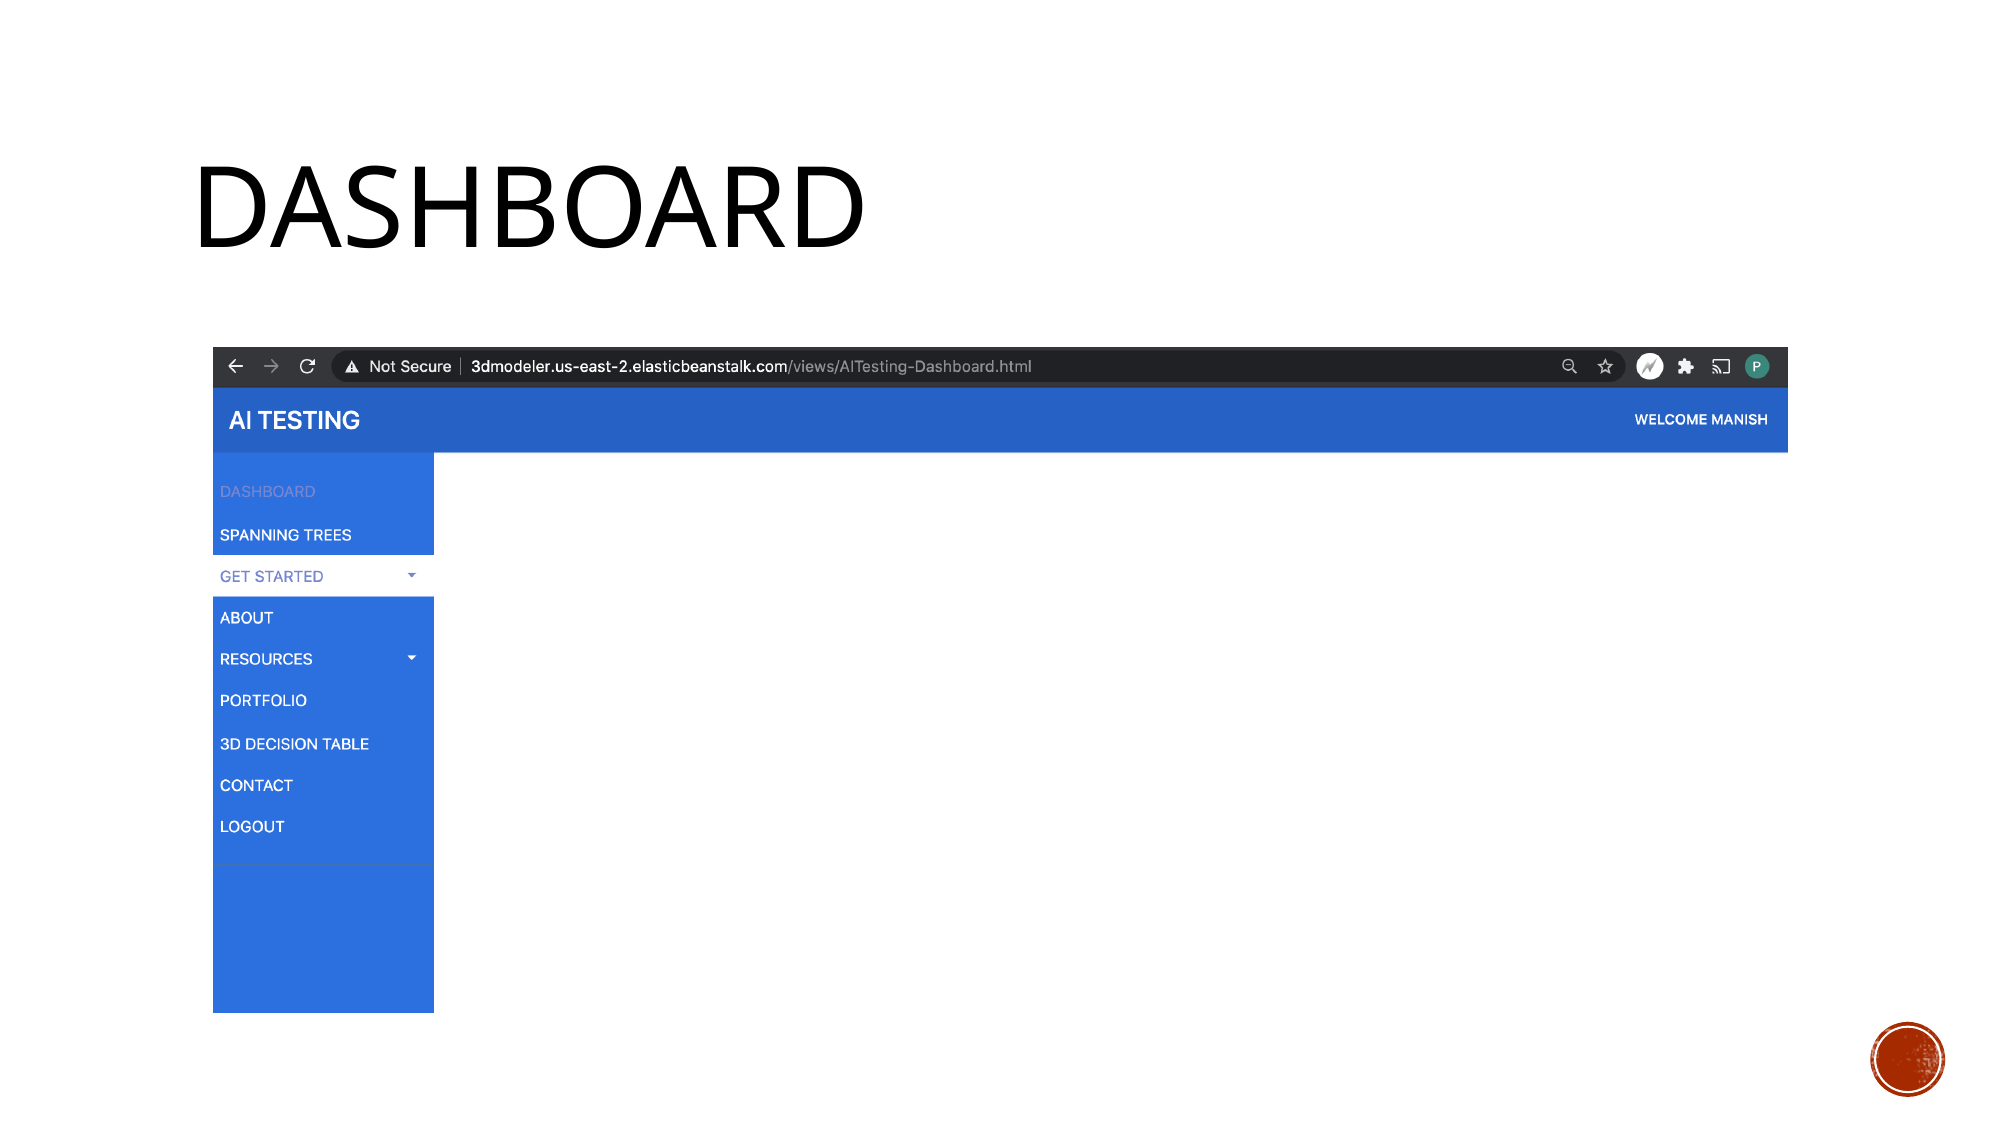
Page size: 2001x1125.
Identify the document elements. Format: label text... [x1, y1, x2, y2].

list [214, 349, 1787, 1011]
title Dashboard [175, 79, 1826, 344]
